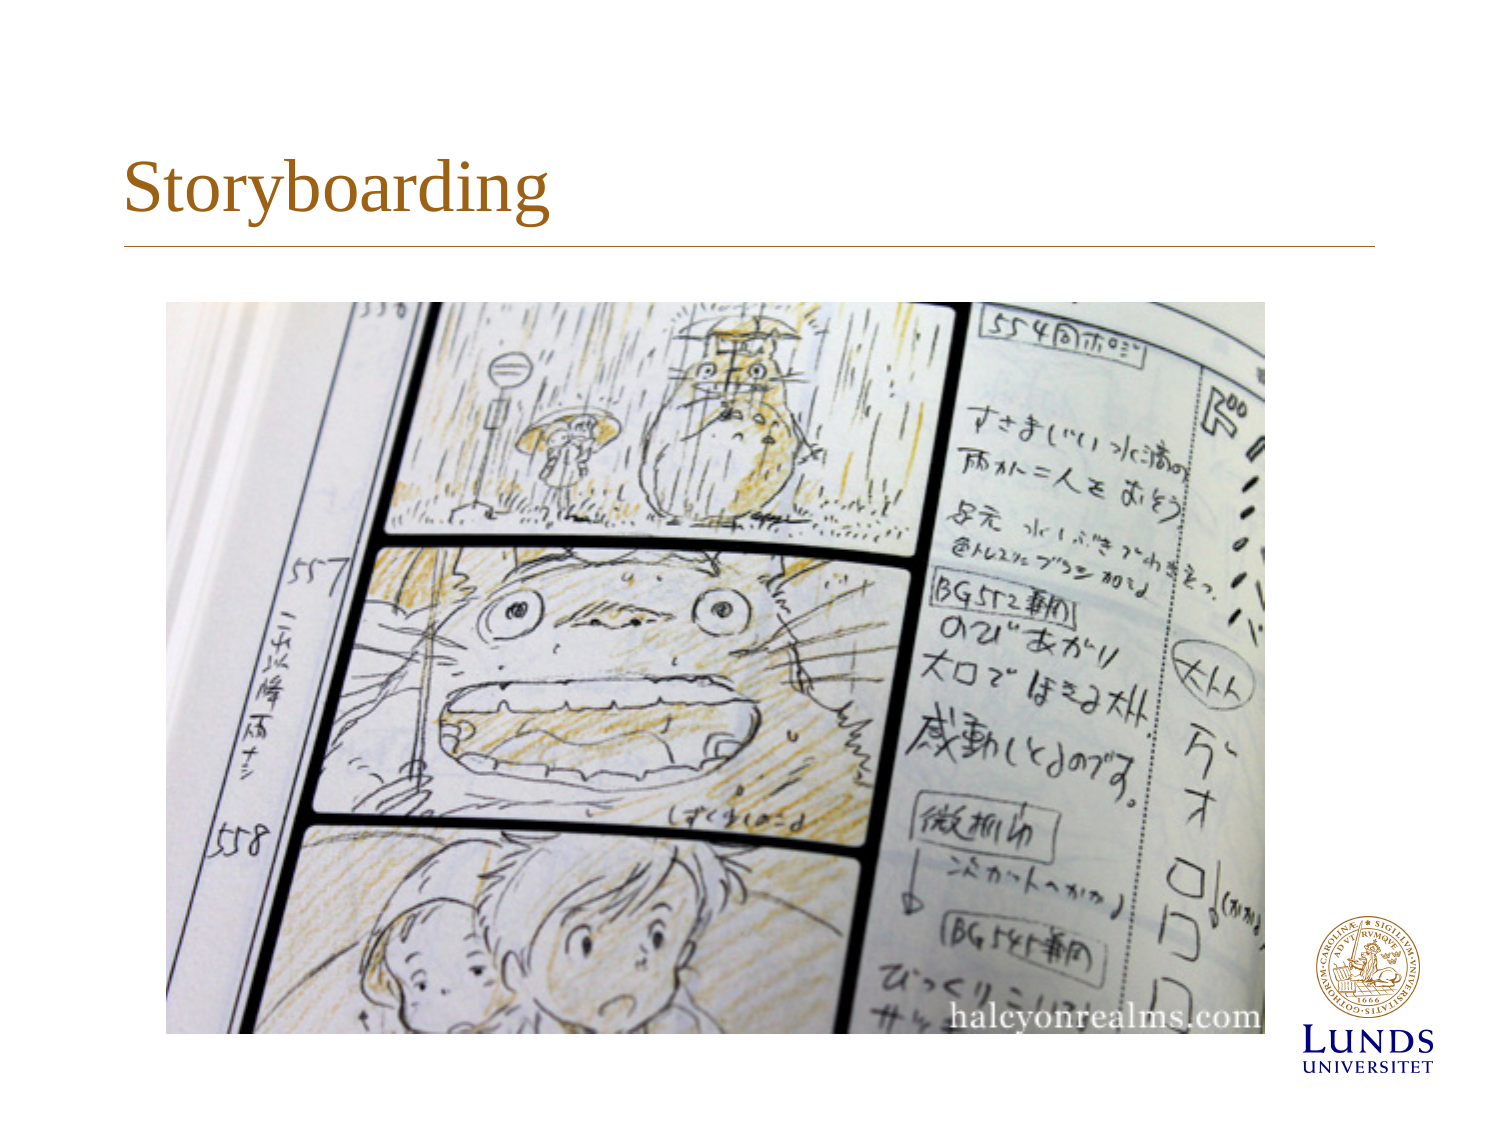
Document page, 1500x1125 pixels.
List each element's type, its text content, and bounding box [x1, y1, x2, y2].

picture [1303, 1034, 1433, 1073]
title Storyboarding [106, 46, 1375, 235]
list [0, 302, 1500, 1034]
